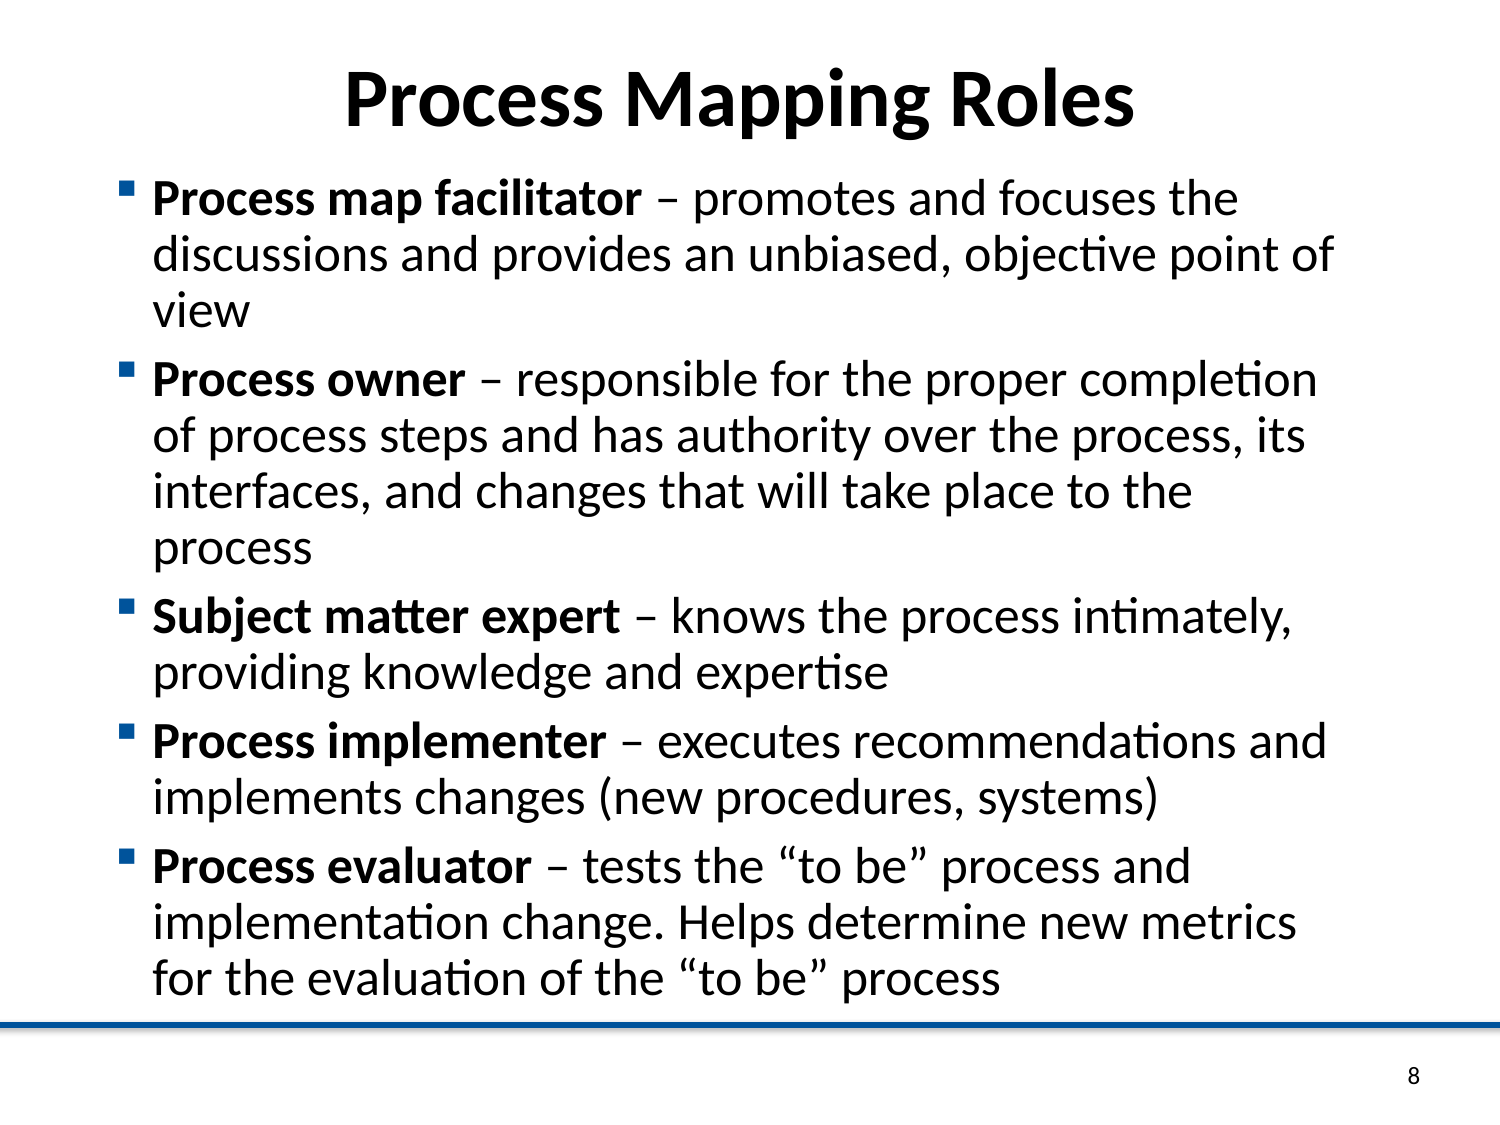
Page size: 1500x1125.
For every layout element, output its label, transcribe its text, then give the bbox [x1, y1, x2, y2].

list Process map facilitator – promotes and focuses the discussions and provides an unbiased, objective point of view Process owner – responsible for the proper completion of process steps and has authority over the process, its interfaces, and changes that will take place to the process Subject matter expert – knows the process intimately, providing knowledge and expertise Process implementer – executes recommendations and implements changes (new procedures, systems) Process evaluator – tests the “to be” process and implementation change. Helps determine new metrics for the evaluation of the “to be” process [99, 162, 1376, 1013]
slide_number 8 [1097, 1044, 1436, 1105]
title Process Mapping Roles [112, 37, 1388, 163]
